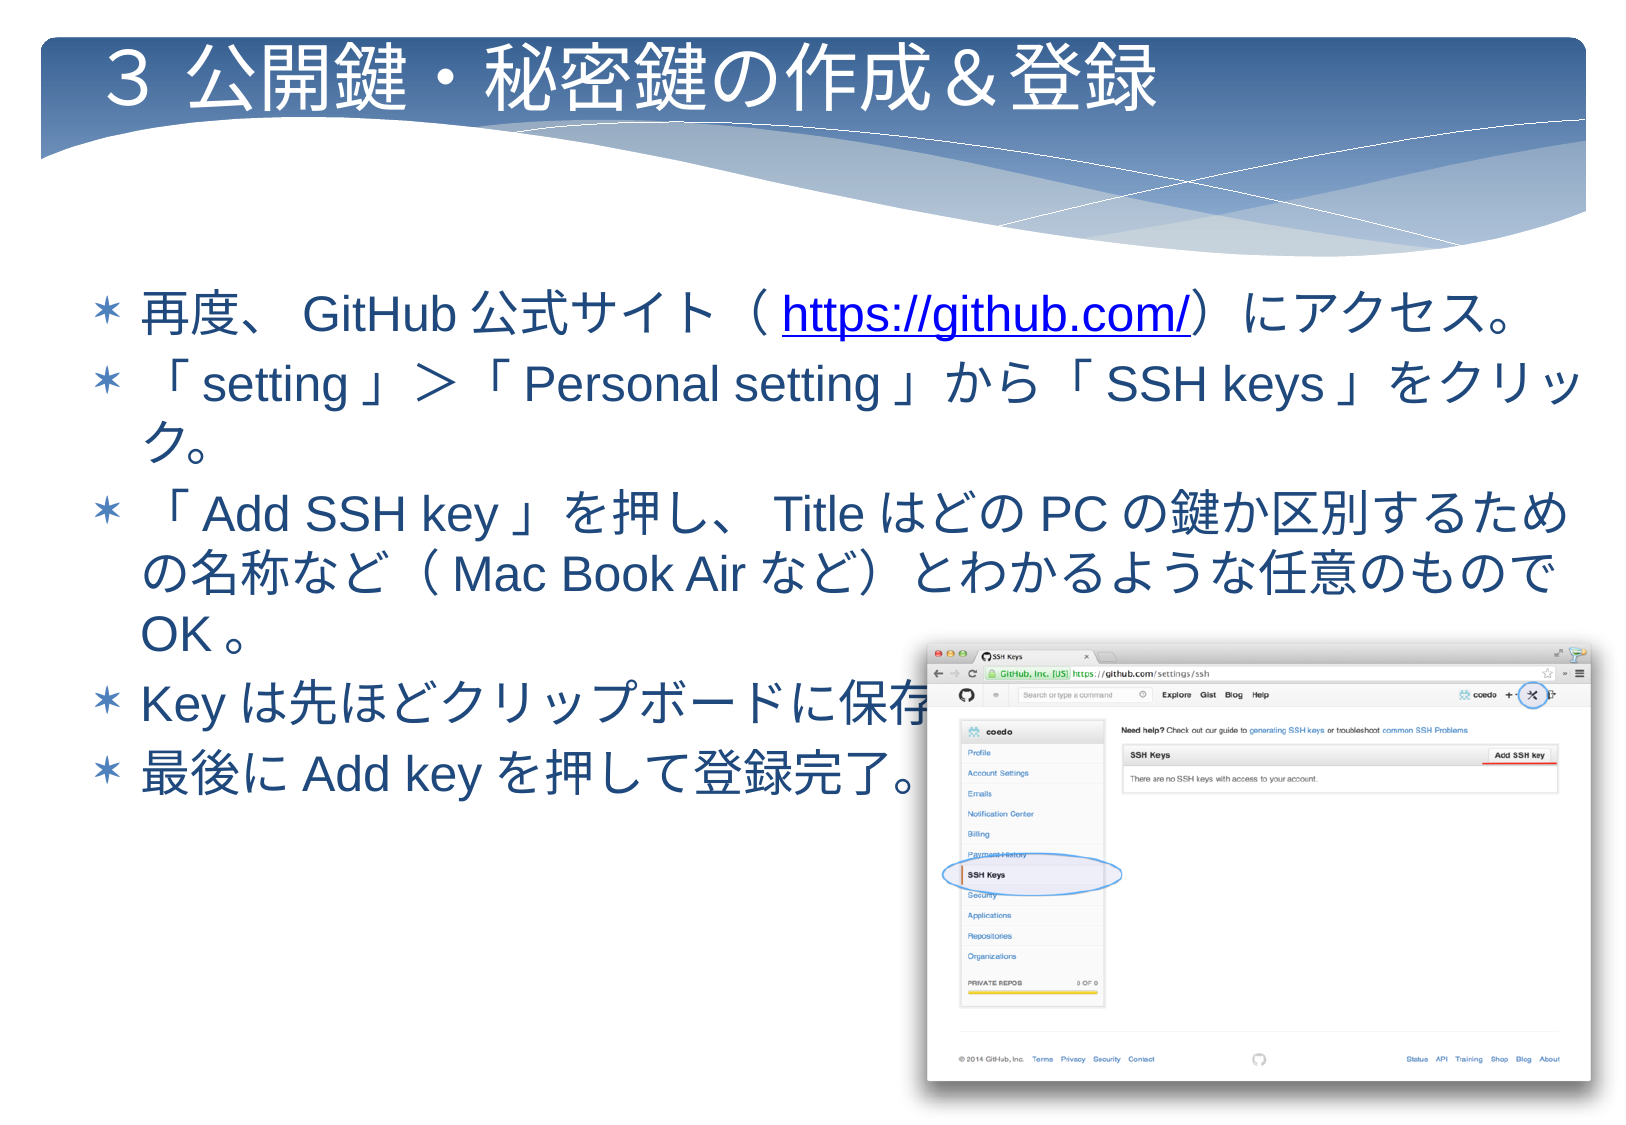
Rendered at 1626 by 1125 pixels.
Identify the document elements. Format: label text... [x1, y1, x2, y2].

text_box [53, 389, 1370, 459]
text_box 再度、GitHub公式サイト（https://github.com/）にアクセス。 「setting」＞「Personal setting」から「SSH keys」をクリック。 「Add SSH key」を押し、TitleはどのPCの鍵か区別するための名称など（Mac Book Airなど）とわかるような任意のものでOK。 Keyは先ほどクリップボードに保存した公開鍵を貼り付ける。 最後にAdd keyを押して登録完了。 [80, 274, 1608, 414]
text_box ３ 公開鍵・秘密鍵の作成＆登録 [77, 23, 1174, 129]
text_box [53, 249, 1581, 389]
picture [892, 622, 1625, 1125]
